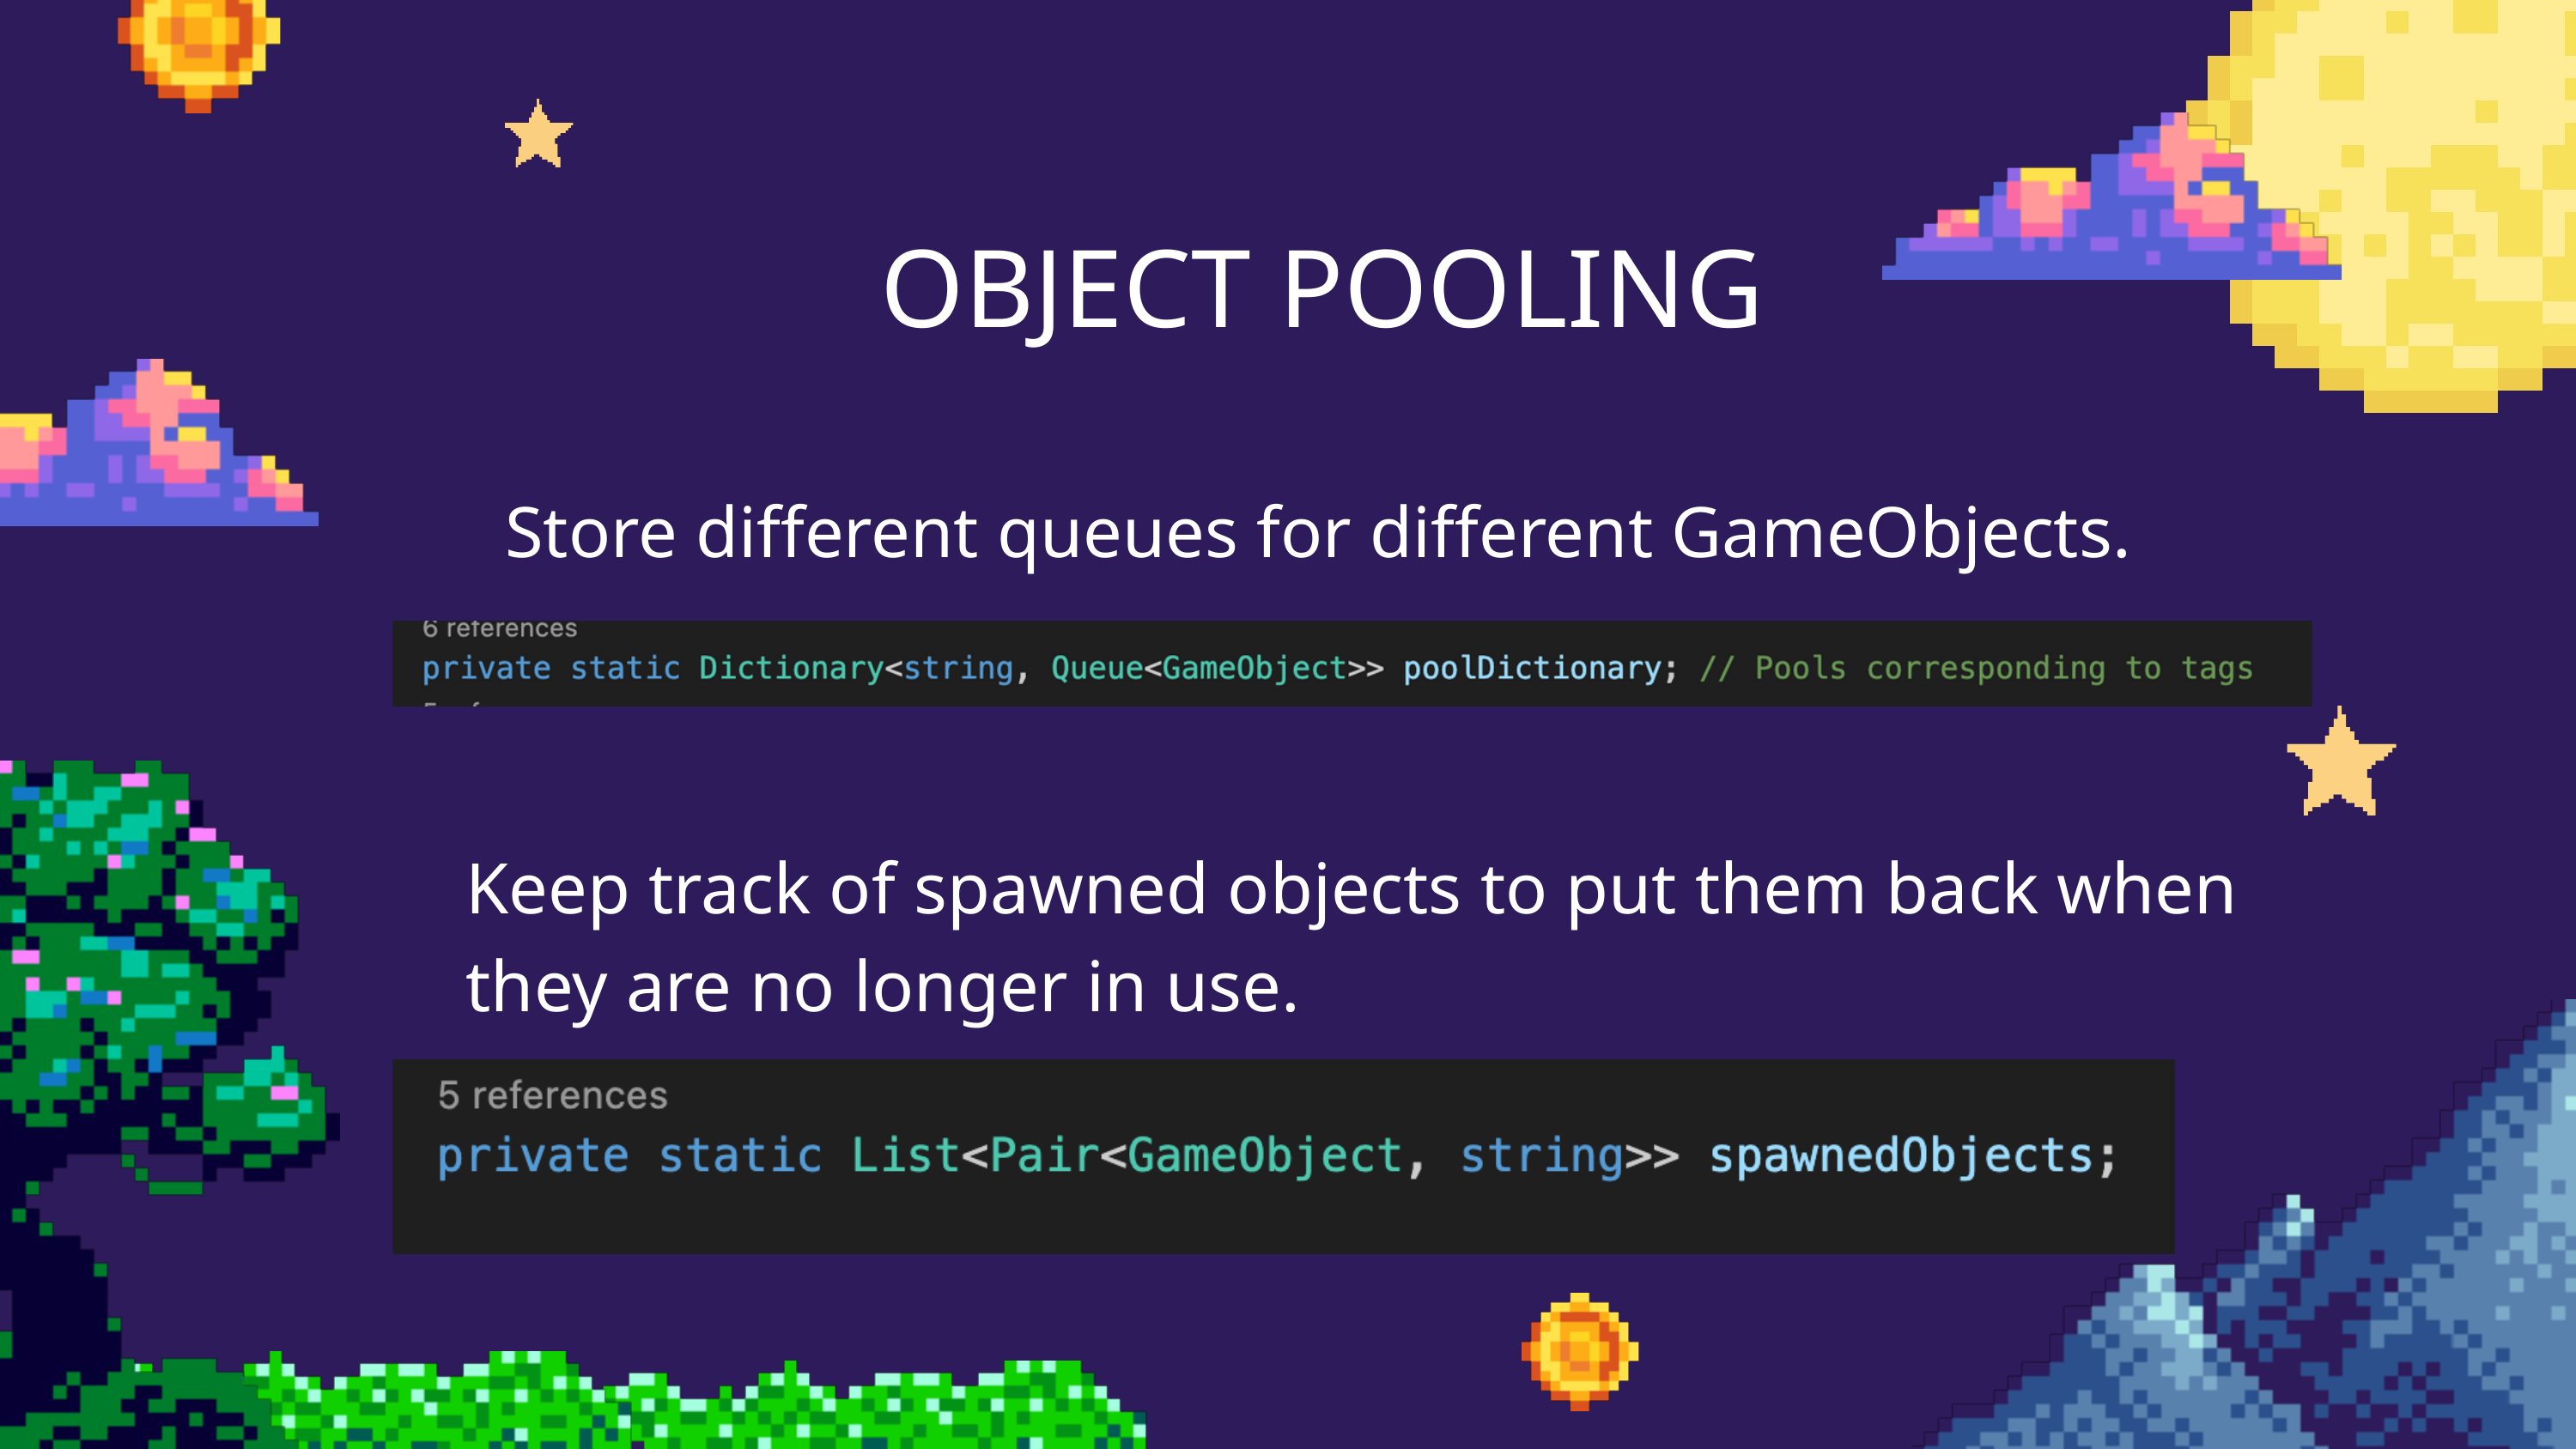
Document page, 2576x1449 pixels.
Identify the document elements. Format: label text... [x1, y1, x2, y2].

text_box [505, 99, 574, 167]
text_box [341, 1351, 645, 1449]
text_box [392, 621, 2312, 706]
text_box [118, 0, 281, 113]
text_box Store different queues for different GameObjects. [505, 473, 2312, 572]
text_box [0, 761, 341, 1449]
text_box [1881, 112, 2342, 280]
text_box [0, 359, 319, 526]
text_box Keep track of spawned objects to put them back when they are no longer in use. [465, 829, 2274, 1026]
text_box [1911, 999, 2576, 1449]
text_box [1521, 1293, 1639, 1411]
text_box OBJECT POOLING [372, 227, 2274, 349]
text_box [645, 1361, 1160, 1449]
text_box [392, 1059, 2176, 1254]
text_box [2185, 0, 2576, 413]
text_box [2287, 706, 2397, 815]
